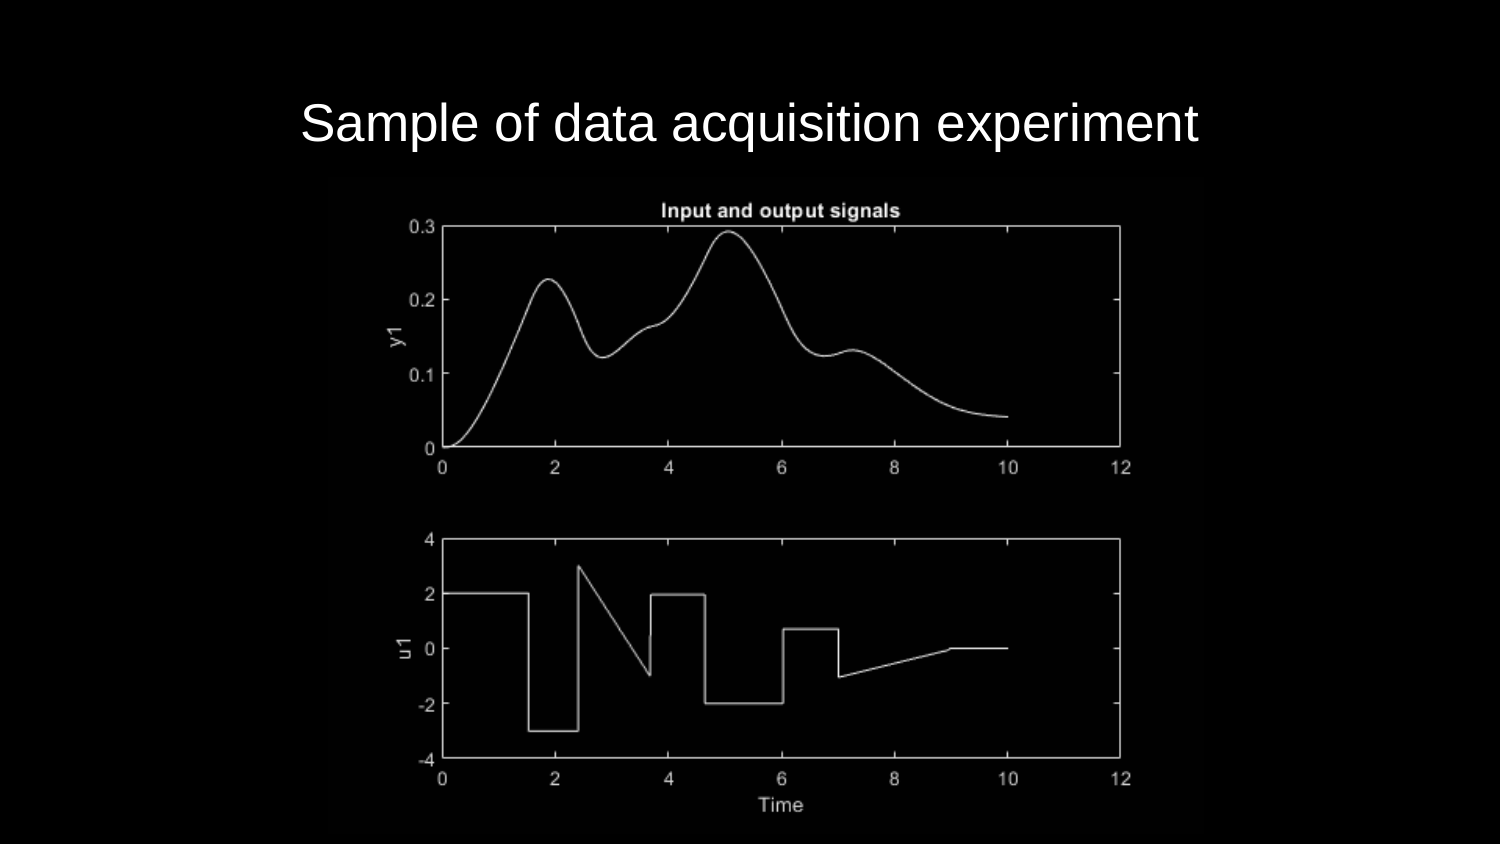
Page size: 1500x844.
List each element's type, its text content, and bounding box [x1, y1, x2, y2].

title Sample of data acquisition experiment [51, 72, 1449, 167]
picture [328, 177, 1204, 835]
